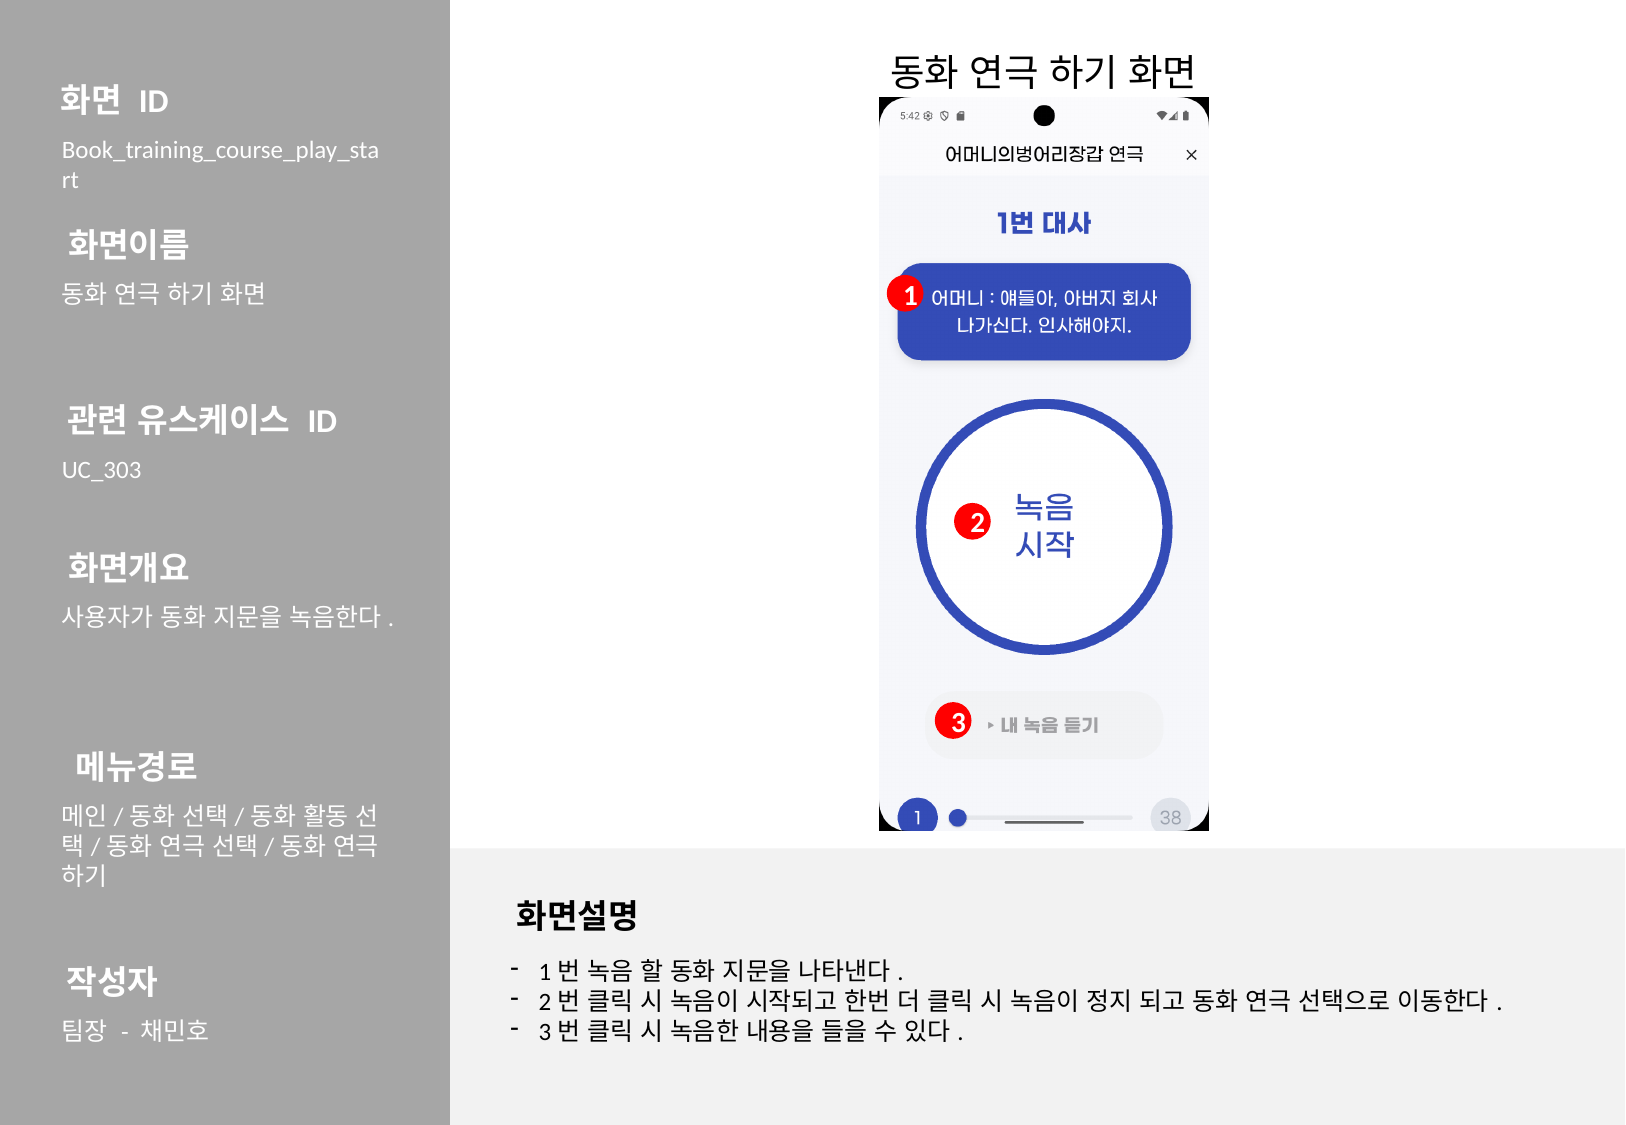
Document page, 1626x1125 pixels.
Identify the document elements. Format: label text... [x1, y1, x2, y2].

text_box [46, 70, 404, 202]
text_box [46, 390, 404, 492]
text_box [46, 539, 404, 671]
text_box 동화 연극 하기 화면 [875, 41, 1213, 101]
text_box 1번 녹음 할 동화 지문을 나타낸다. 2번 클릭 시 녹음이 시작되고 한번 더 클릭 시 녹음이 정지 되고 동화 연극 선택으로 이동한다. 3번 클릭 시 녹음한 내용을 들을 수 있다. [495, 948, 1593, 1054]
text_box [46, 215, 404, 317]
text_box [46, 953, 404, 1055]
text_box 화면설명 [501, 887, 654, 943]
text_box [0, 0, 450, 1125]
text_box [450, 848, 1625, 1125]
picture [878, 96, 1210, 832]
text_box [46, 738, 437, 870]
